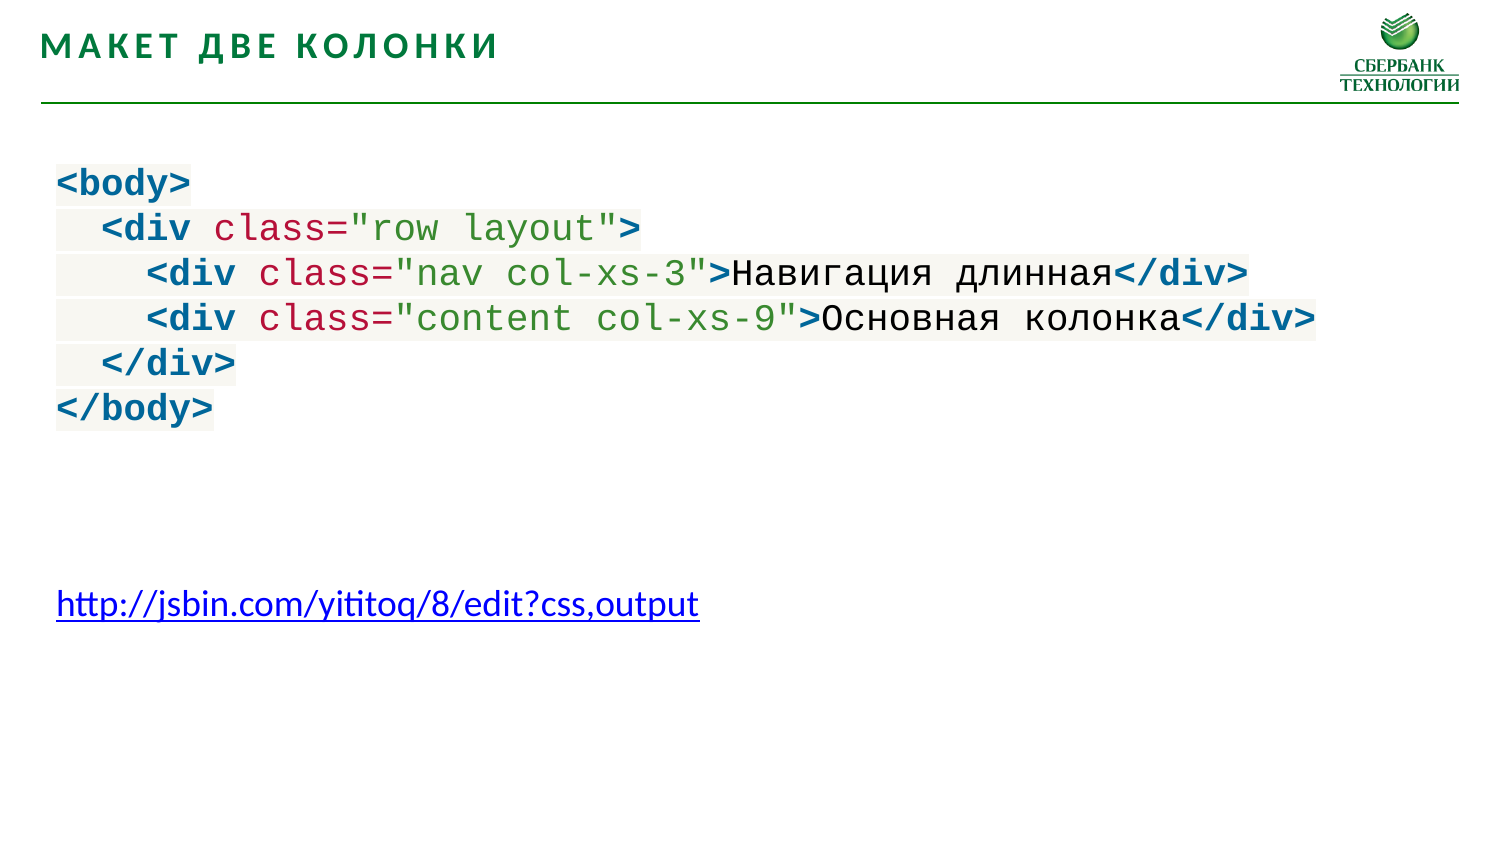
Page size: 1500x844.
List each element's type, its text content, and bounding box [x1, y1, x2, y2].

text_box <body> <div class="row layout"> <div class="nav col-xs-3">Навигация длинная</div> <div class="content col-xs-9">Основная колонка</div> </div> </body> http://jsbin.com/yititoq/8/edit?css,output [41, 150, 1459, 722]
picture [1340, 13, 1459, 91]
list Макет две колонки [39, 13, 1115, 67]
